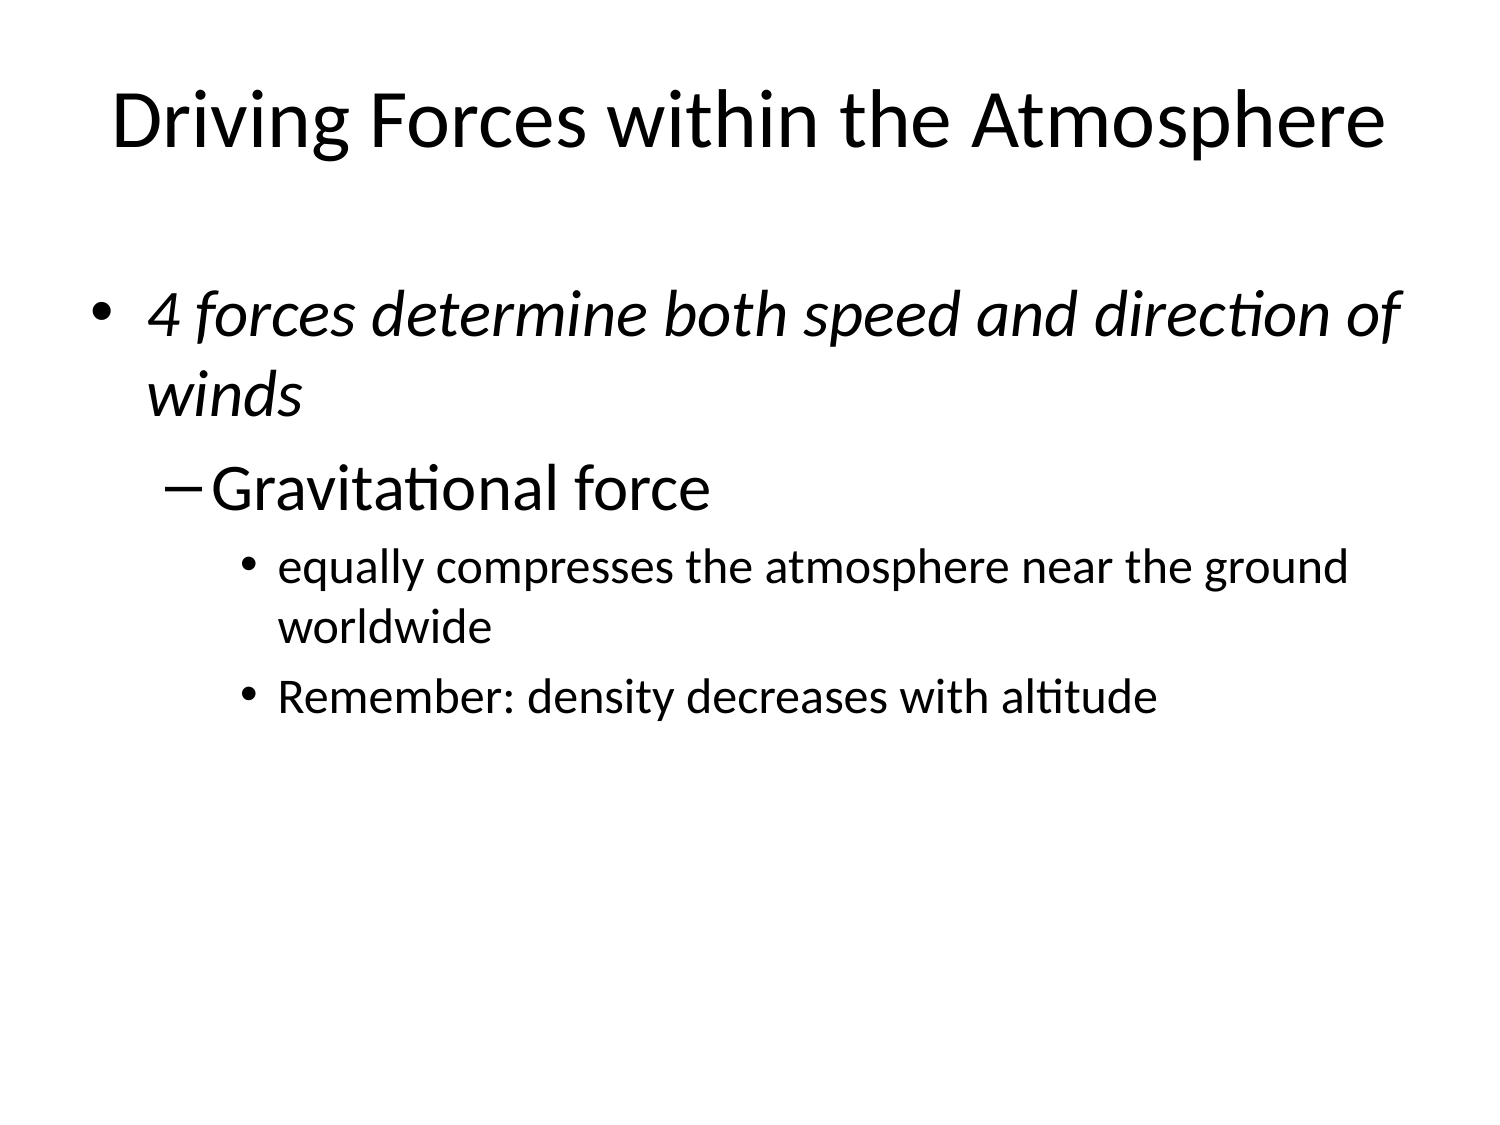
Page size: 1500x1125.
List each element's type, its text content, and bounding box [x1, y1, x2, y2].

list 4 forces determine both speed and direction of winds Gravitational force equally compresses the atmosphere near the ground worldwide Remember: density decreases with altitude [75, 262, 1425, 1005]
title Driving Forces within the Atmosphere [75, 45, 1425, 184]
